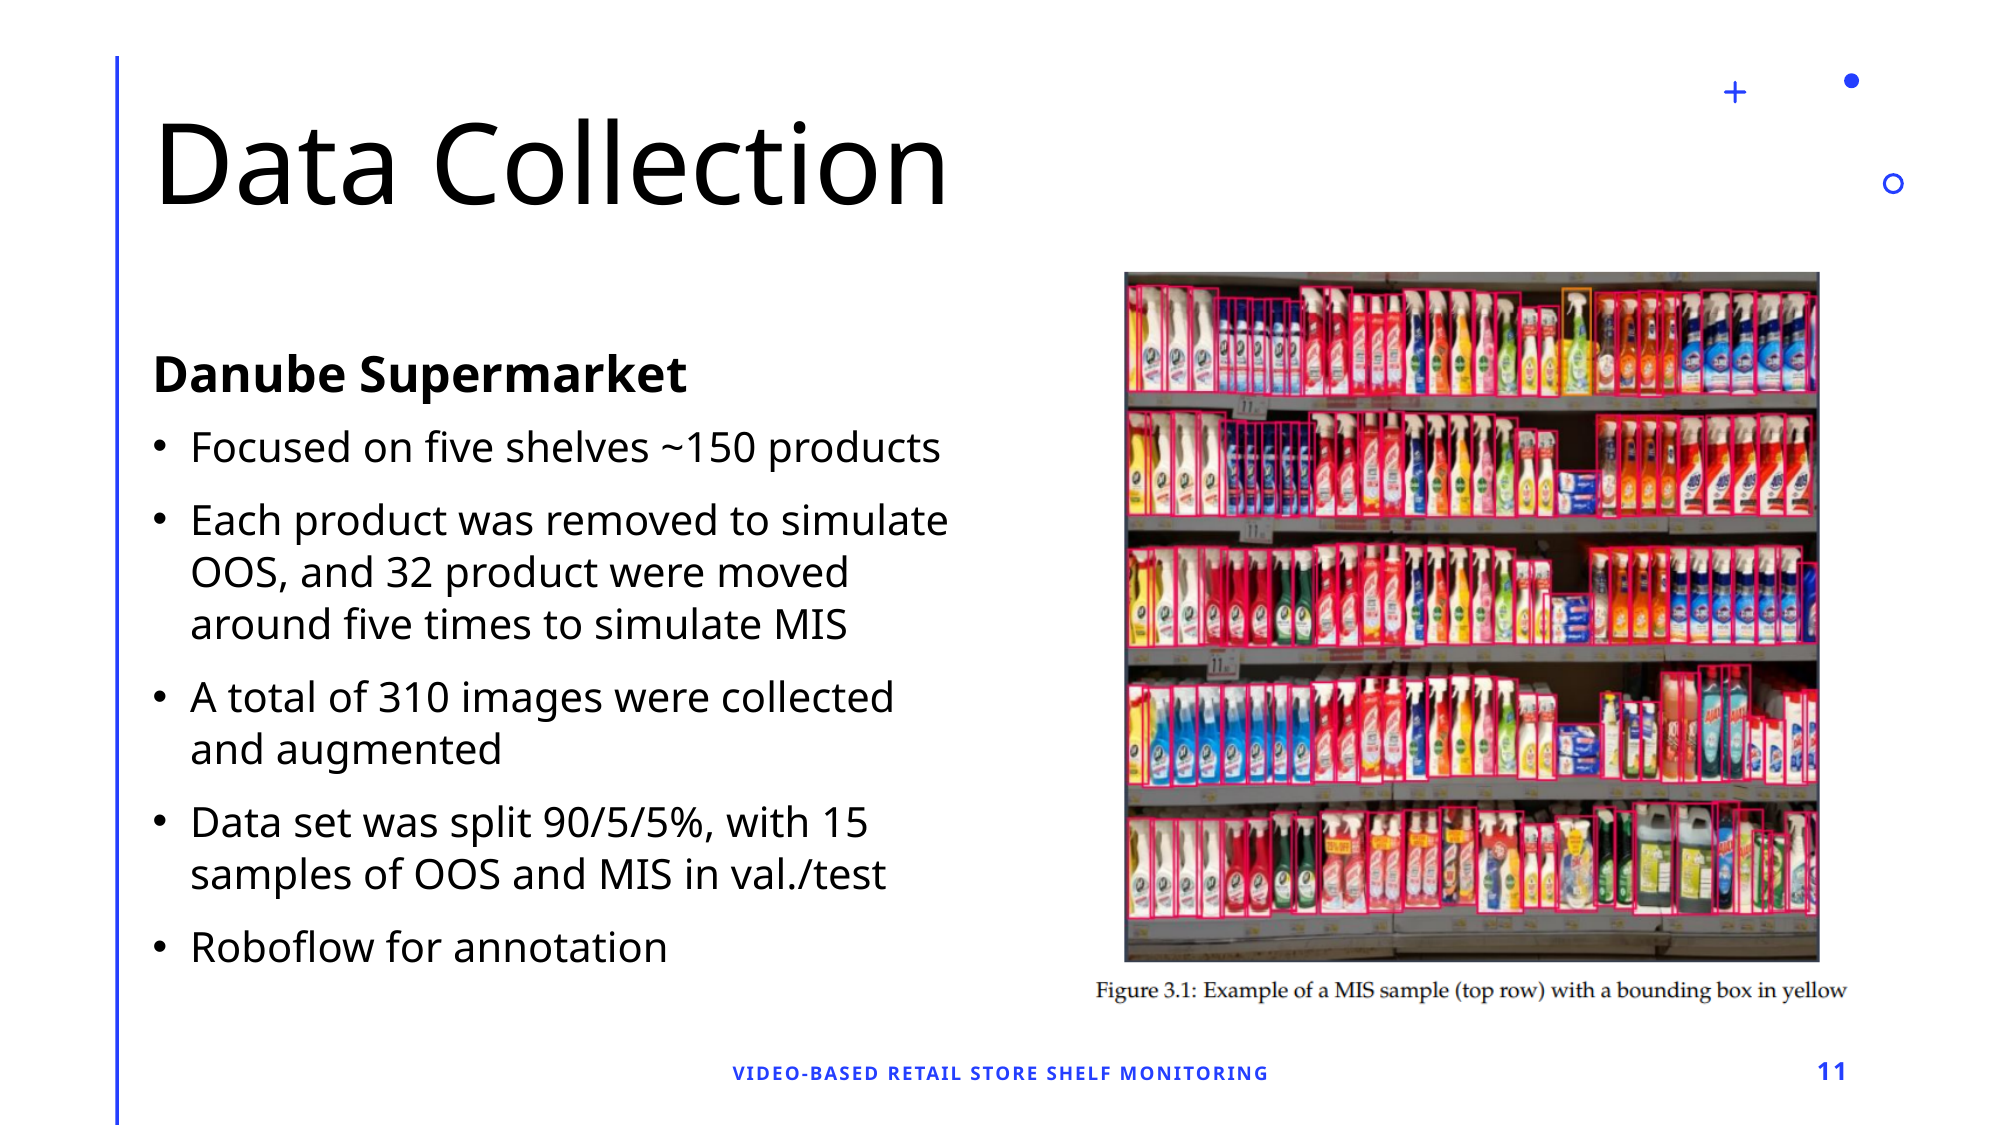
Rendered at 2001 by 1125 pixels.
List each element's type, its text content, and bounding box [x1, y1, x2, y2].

list Danube Supermarket [137, 275, 984, 410]
slide_number 11 [1412, 1042, 1863, 1103]
footer Video-based Retail Store Shelf Monitoring [662, 1042, 1338, 1103]
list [1080, 258, 1863, 1016]
list Focused on five shelves ~150 products Each product was removed to simulate OOS, and 32 product were moved around five times to simulate MIS A total of 310 images were collected and augmented Data set was split 90/5/5%, with 15 samples of OOS and MIS in val./test Roboflow for annotation [137, 410, 984, 1016]
title Data Collection [137, 59, 1863, 278]
